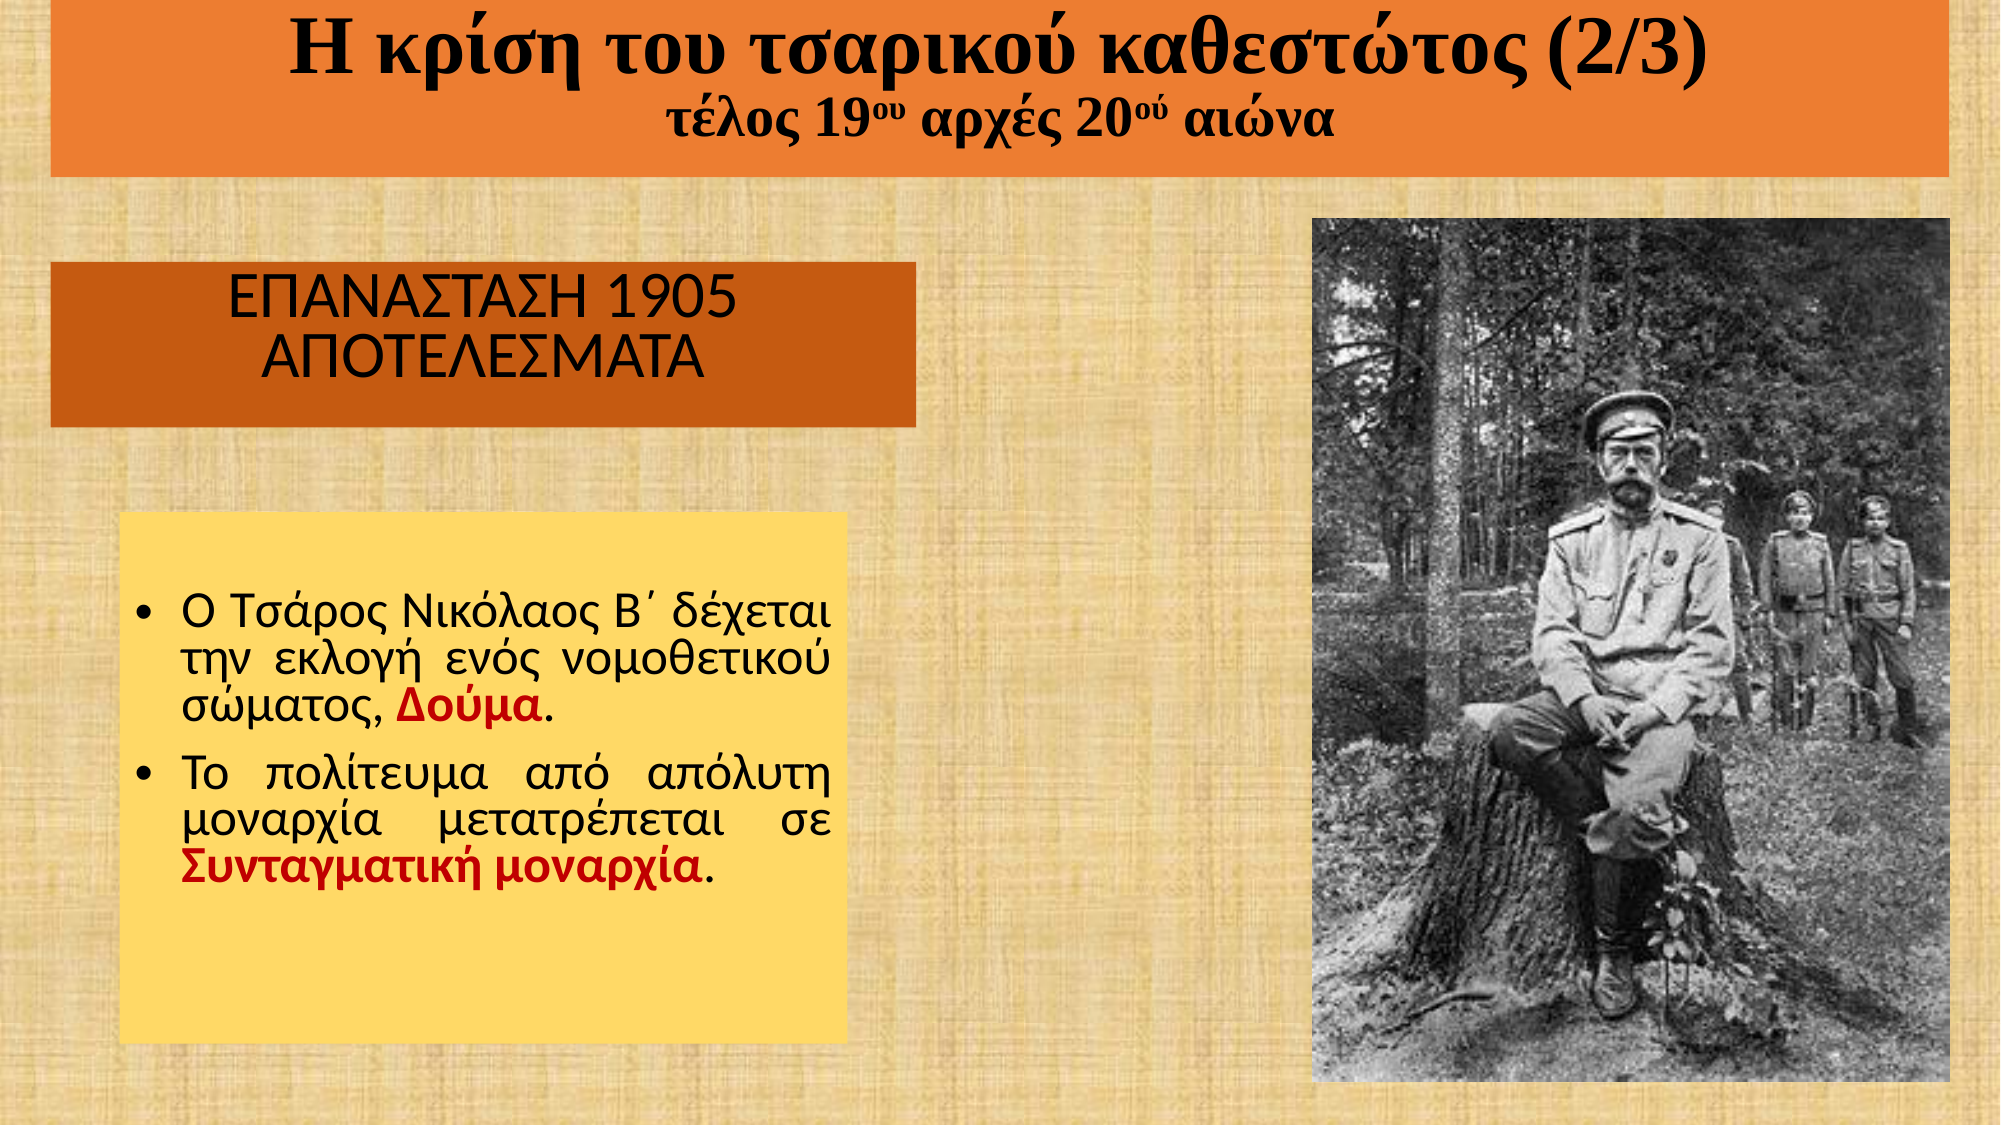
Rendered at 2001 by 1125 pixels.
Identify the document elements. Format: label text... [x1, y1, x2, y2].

text_box Η κρίση του τσαρικού καθεστώτος (2/3) τέλος 19ου αρχές 20ού αιώνα [50, 0, 1950, 178]
list Ο Τσάρος Νικόλαος Β΄ δέχεται την εκλογή ενός νομοθετικού σώματος, Δούμα. Το πολίτευμα από απόλυτη μοναρχία μετατρέπεται σε Συνταγματική μοναρχία. [119, 512, 848, 1044]
text_box ΕΠΑΝΑΣΤΑΣΗ 1905 ΑΠΟΤΕΛΕΣΜΑΤΑ [50, 261, 917, 428]
picture [0, 0, 2001, 1125]
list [1312, 218, 1950, 1082]
